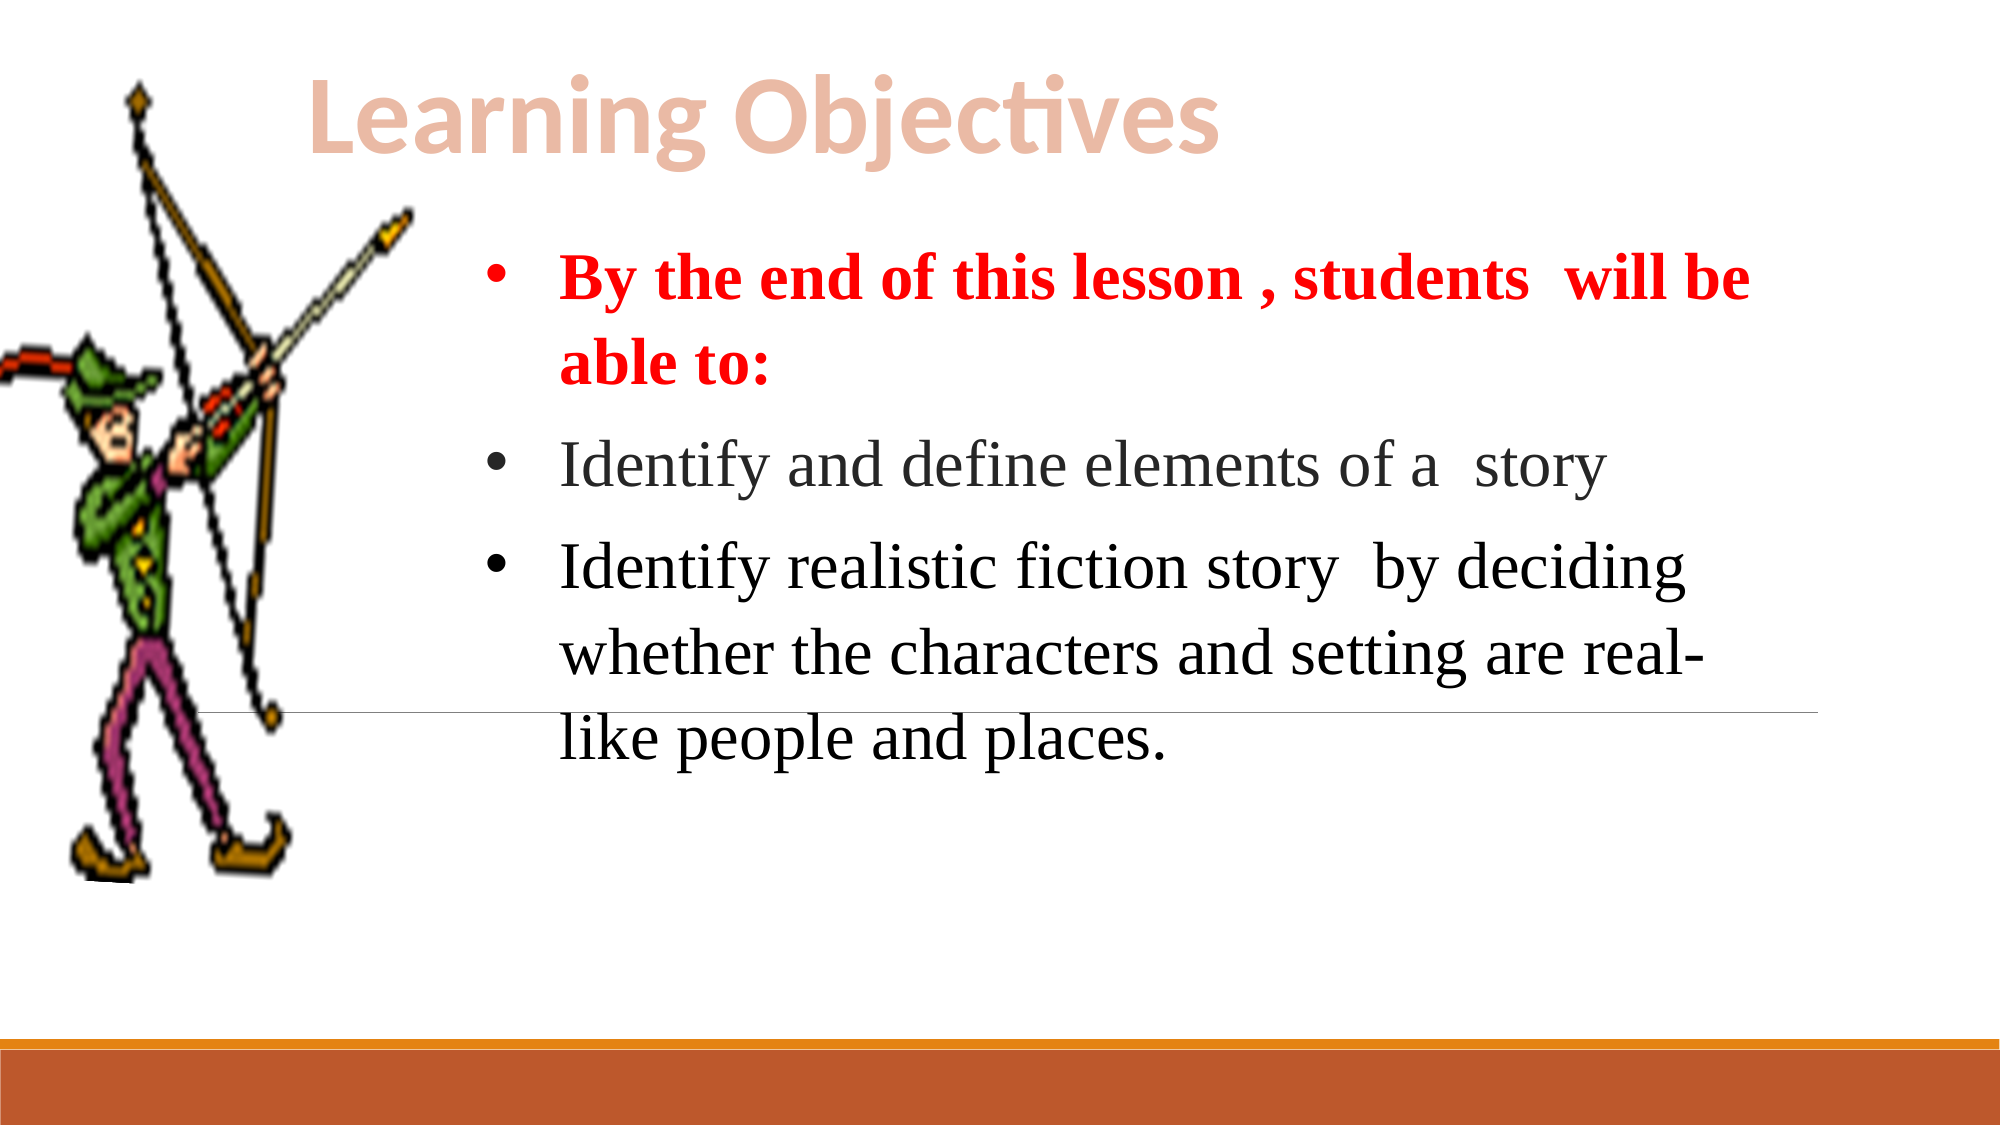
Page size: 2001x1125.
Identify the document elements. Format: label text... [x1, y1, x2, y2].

text_box Learning Objectives [292, 33, 1238, 184]
text_box By the end of this lesson , students will be able to: Identify and define elements of a story Identify realistic fiction story by deciding whether the characters and setting are real-like people and places. [569, 219, 1810, 911]
picture [0, 46, 565, 906]
